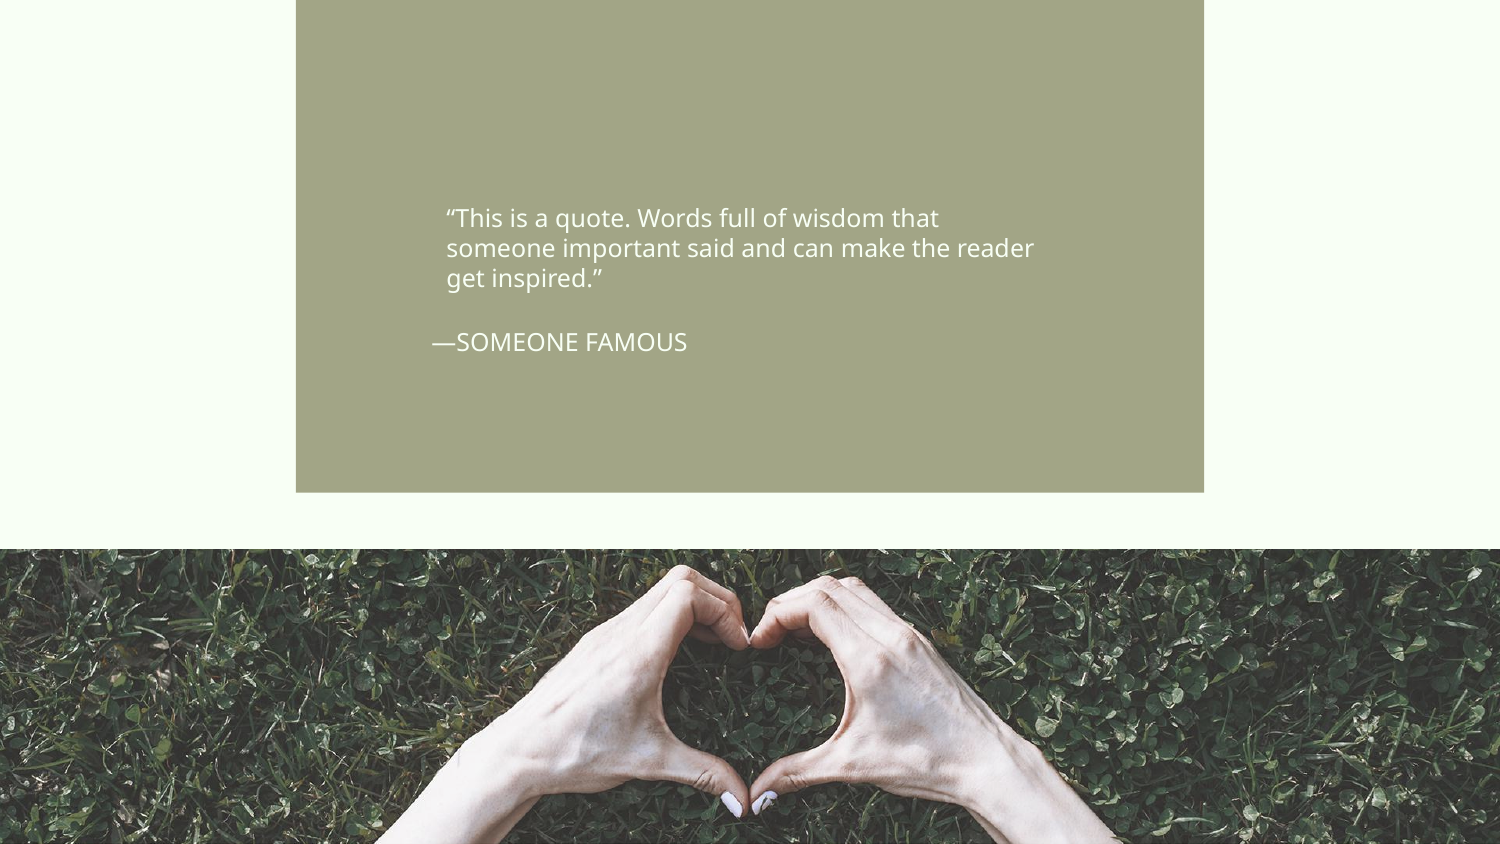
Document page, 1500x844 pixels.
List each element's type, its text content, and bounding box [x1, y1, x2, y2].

title —SOMEONE FAMOUS [431, 326, 1069, 387]
picture [0, 548, 1500, 844]
subtitle “This is a quote. Words full of wisdom that someone important said and can make the reader get inspired.” [431, 192, 1069, 308]
